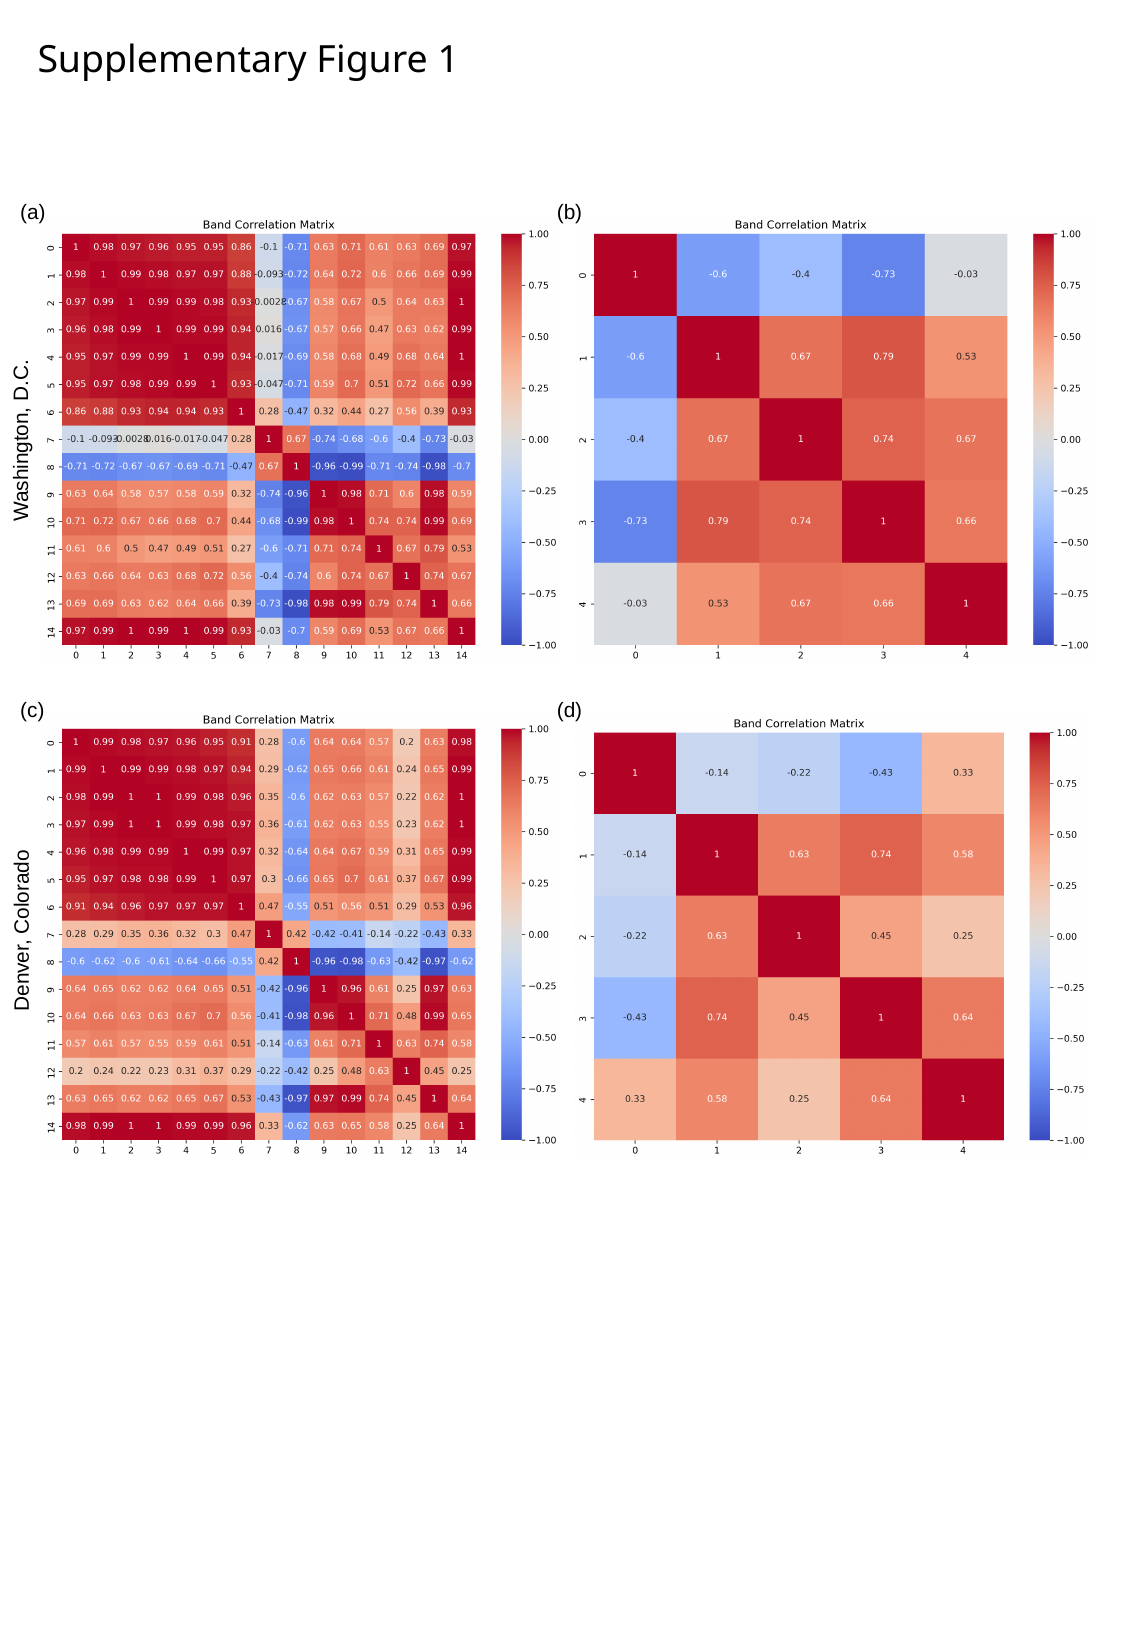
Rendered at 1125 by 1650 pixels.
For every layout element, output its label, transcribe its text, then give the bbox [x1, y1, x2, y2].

picture [39, 707, 564, 1162]
text_box Washington, D.C. [0, 344, 39, 537]
picture [39, 213, 564, 668]
text_box Supplementary Figure 1 [22, 27, 475, 87]
text_box (b) [542, 191, 604, 231]
text_box (c) [5, 689, 67, 730]
picture [571, 213, 1096, 668]
text_box Denver, Colorado [0, 835, 39, 1027]
text_box (a) [5, 191, 67, 231]
picture [571, 711, 1091, 1162]
text_box (d) [542, 689, 604, 730]
